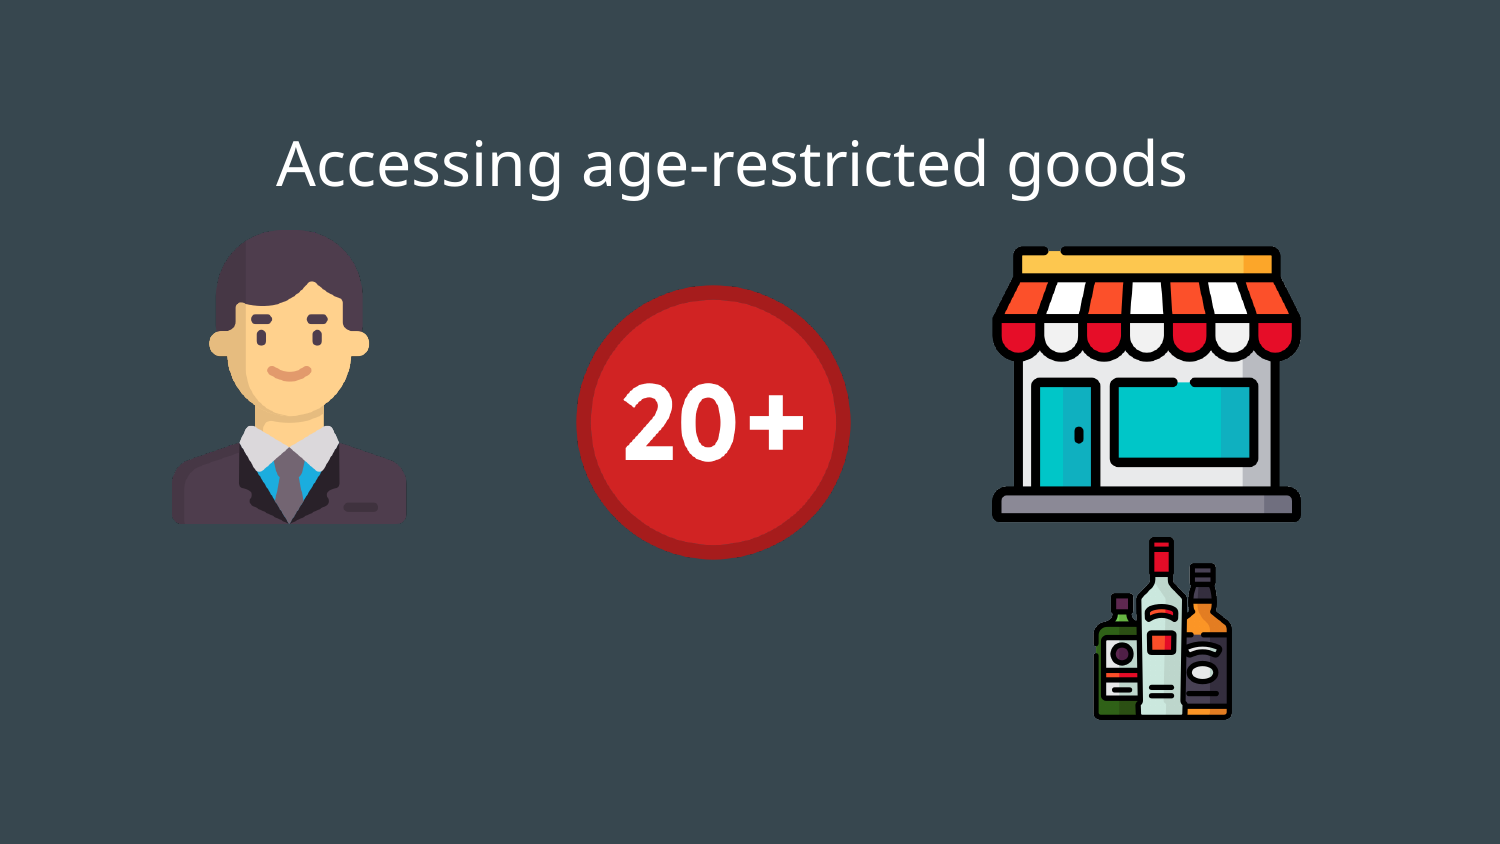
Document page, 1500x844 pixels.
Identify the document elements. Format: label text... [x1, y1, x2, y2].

picture [523, 231, 904, 612]
picture [992, 229, 1301, 720]
text_box Accessing age-restricted goods [0, 97, 1480, 200]
picture [144, 229, 435, 524]
